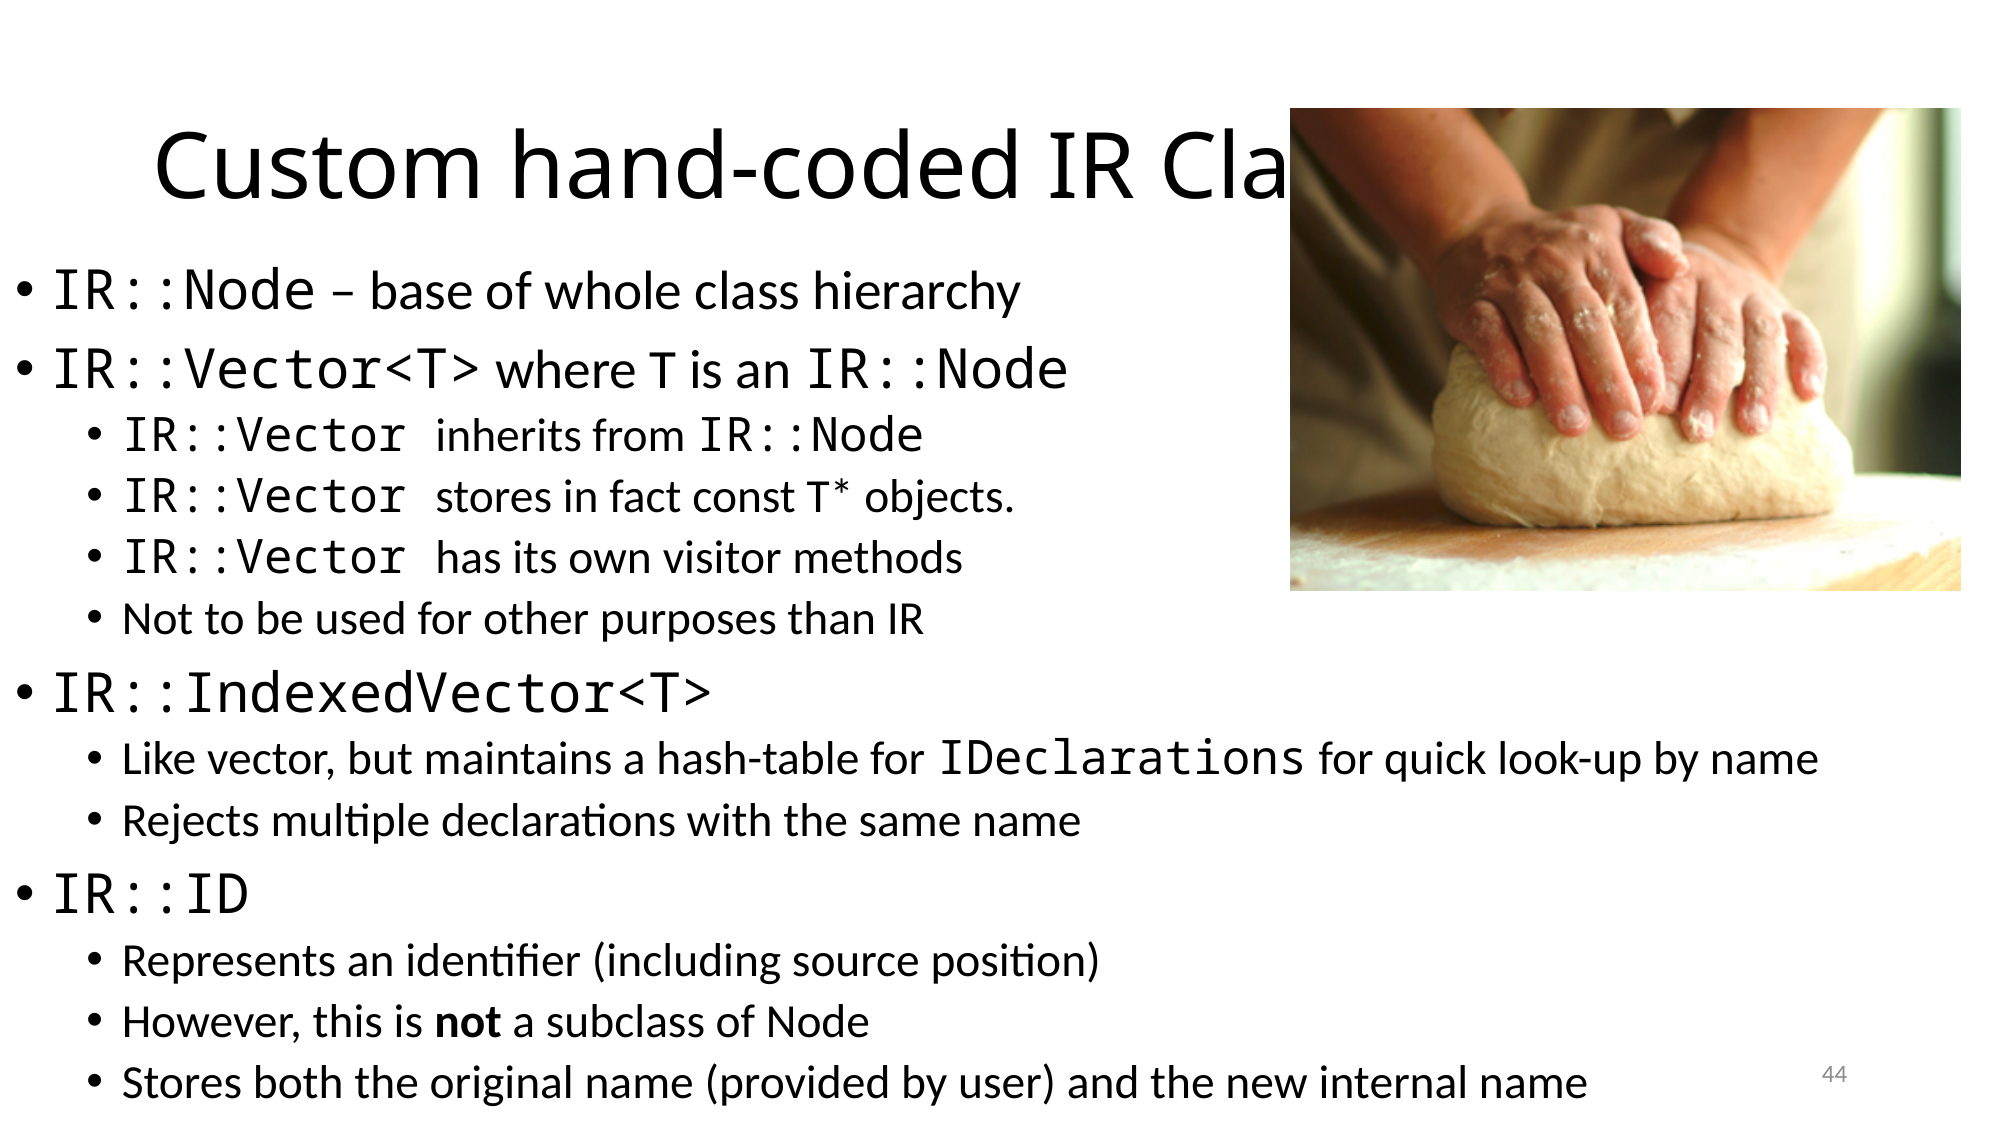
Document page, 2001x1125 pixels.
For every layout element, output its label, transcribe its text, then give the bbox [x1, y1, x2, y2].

picture [1290, 108, 1961, 591]
slide_number 44 [1412, 1042, 1863, 1103]
list IR::Node – base of whole class hierarchy IR::Vector<T> where T is an IR::Node IR::Vector inherits from IR::Node IR::Vector stores in fact const T* objects. IR::Vector has its own visitor methods Not to be used for other purposes than IR IR::IndexedVector<T> Like vector, but maintains a hash-table for IDeclarations for quick look-up by name Rejects multiple declarations with the same name IR::ID Represents an identifier (including source position) However, this is not a subclass of Node Stores both the original name (provided by user) and the new internal name [0, 253, 1961, 1125]
title Custom hand-coded IR Classes [137, 59, 1863, 253]
